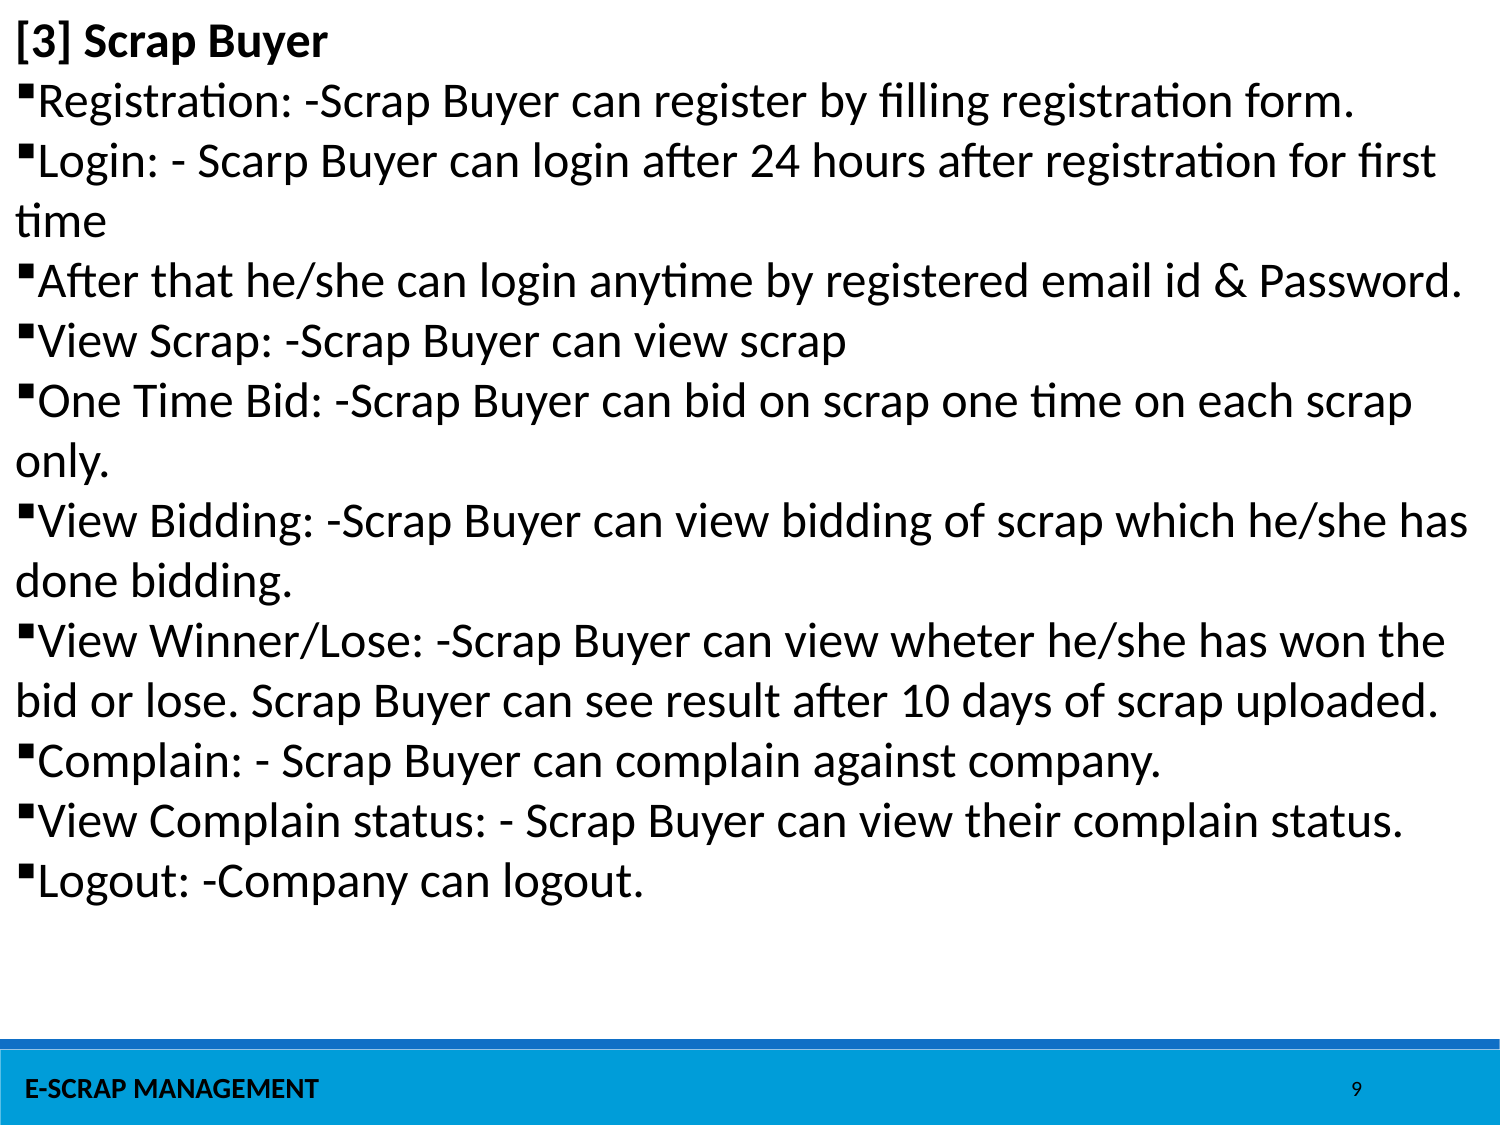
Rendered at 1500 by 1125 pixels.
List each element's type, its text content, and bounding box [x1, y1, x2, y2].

text_box [3] Scrap Buyer Registration: -Scrap Buyer can register by filling registration form. Login: - Scarp Buyer can login after 24 hours after registration for first time After that he/she can login anytime by registered email id & Password. View Scrap: -Scrap Buyer can view scrap One Time Bid: -Scrap Buyer can bid on scrap one time on each scrap only. View Bidding: -Scrap Buyer can view bidding of scrap which he/she has done bidding. View Winner/Lose: -Scrap Buyer can view wheter he/she has won the bid or lose. Scrap Buyer can see result after 10 days of scrap uploaded. Complain: - Scrap Buyer can complain against company. View Complain status: - Scrap Buyer can view their complain status. Logout: -Company can logout. [0, 0, 1500, 1021]
footer E-SCRAP MANAGEMENT [0, 1069, 411, 1125]
slide_number 9 [1215, 1057, 1378, 1118]
